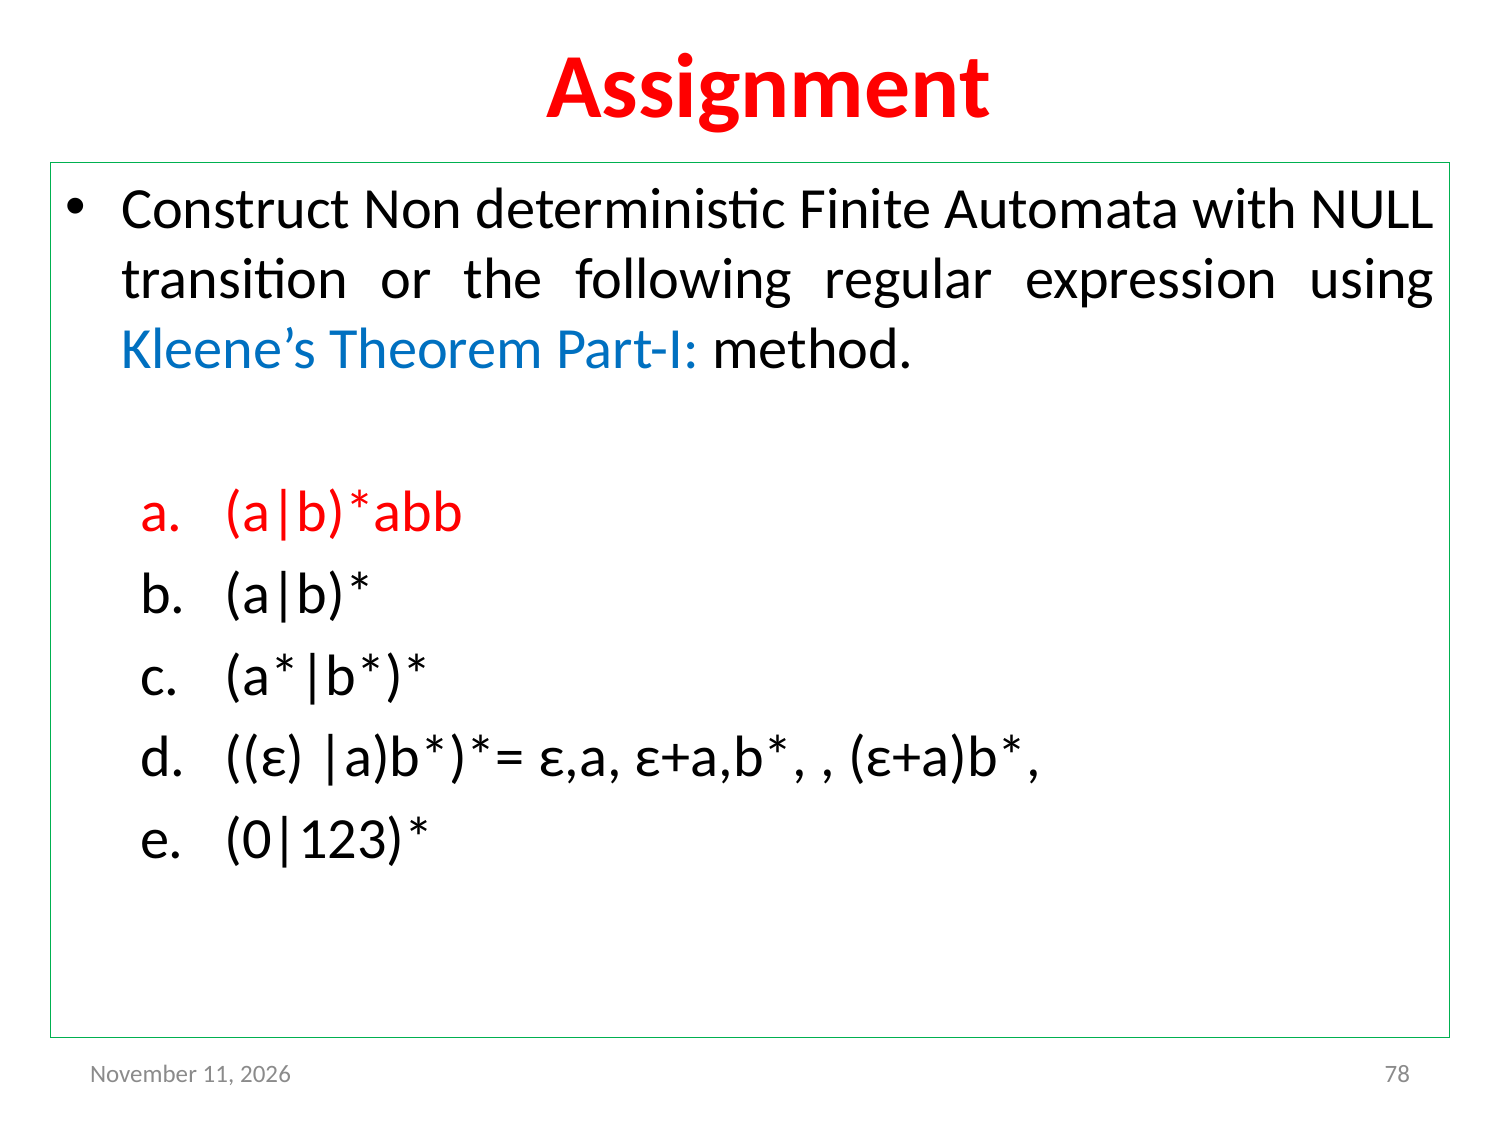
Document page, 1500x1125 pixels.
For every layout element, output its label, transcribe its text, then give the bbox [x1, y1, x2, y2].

slide_number 78 [1074, 1042, 1425, 1103]
title Assignment [112, 12, 1425, 150]
list Construct Non deterministic Finite Automata with NULL transition or the following regular expression using Kleene’s Theorem Part-I: method. (a|b)*abb (a|b)* (a*|b*)* ((ε) |a)b*)*= ε,a, ε+a,b*, , (ε+a)b*, (0|123)* [50, 162, 1450, 1038]
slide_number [75, 1042, 425, 1103]
